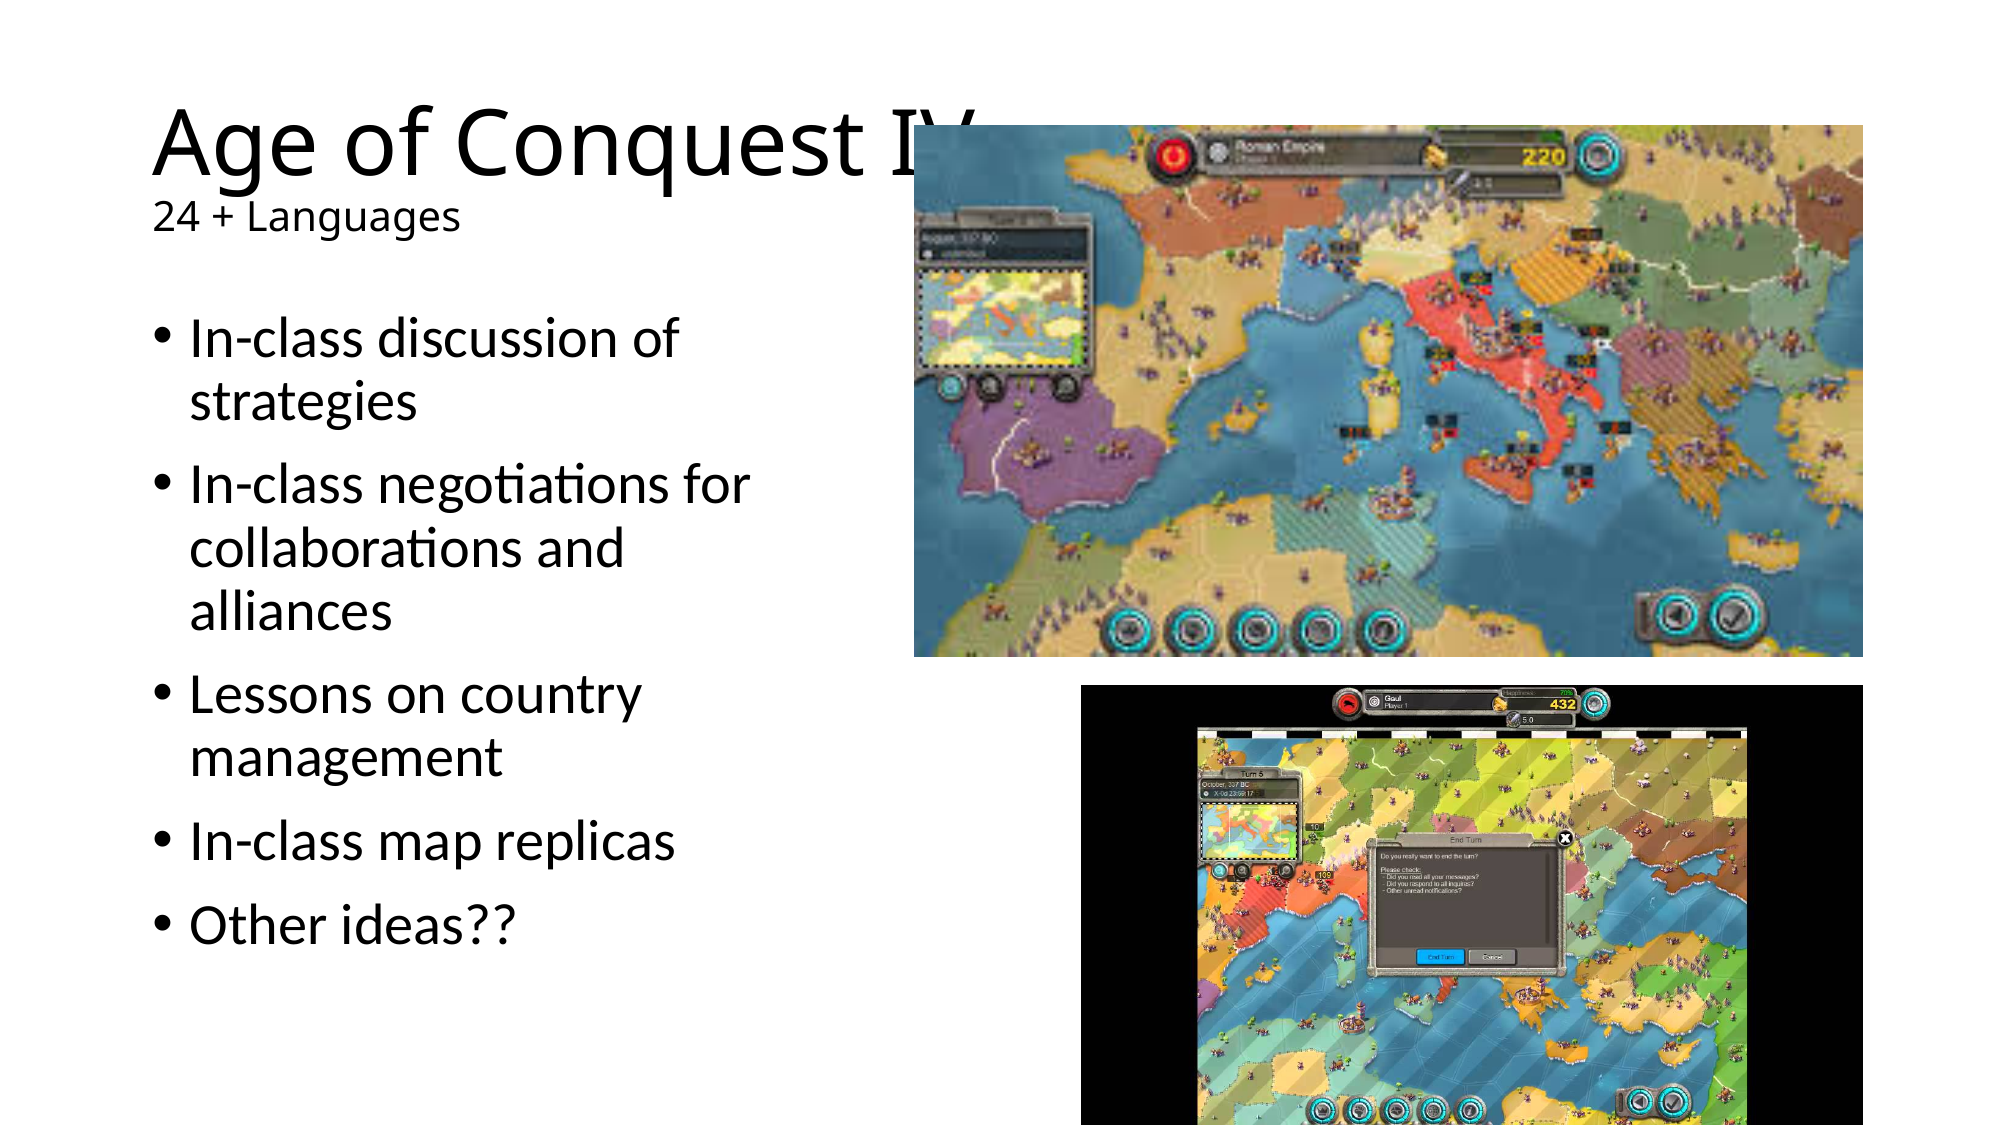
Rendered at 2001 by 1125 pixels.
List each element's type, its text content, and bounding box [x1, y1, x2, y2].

list In-class discussion of strategies In-class negotiations for collaborations and alliances Lessons on country management In-class map replicas Other ideas?? [137, 299, 791, 1014]
picture [914, 125, 1863, 657]
picture [1081, 685, 1863, 1125]
title Age of Conquest IV 24 + Languages [137, 59, 1863, 278]
